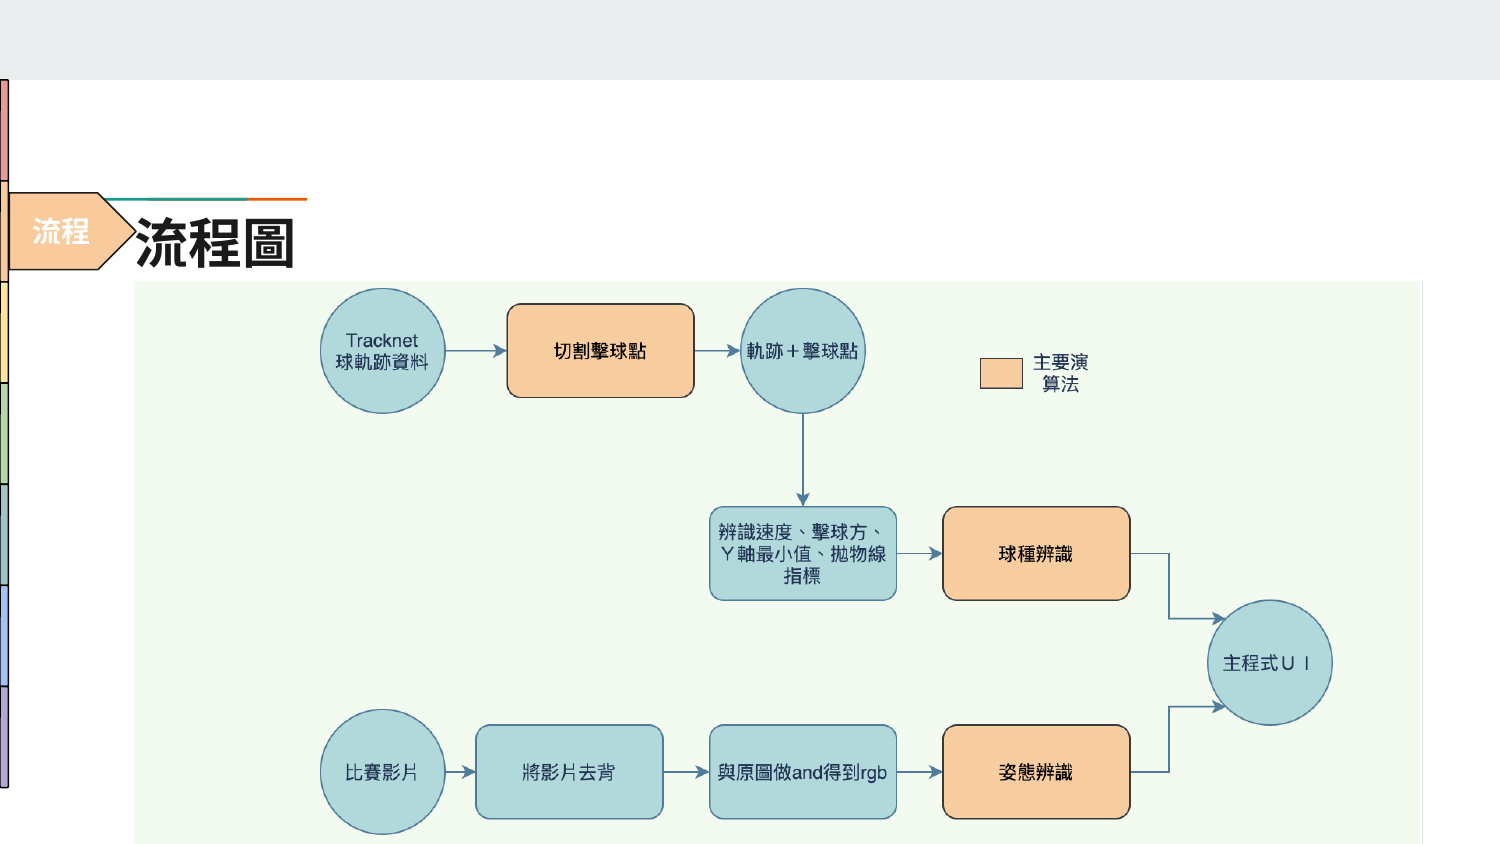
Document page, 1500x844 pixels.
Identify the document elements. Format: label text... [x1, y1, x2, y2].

text_box [9, 192, 104, 270]
title 流程圖 [119, 194, 1381, 282]
text_box [0, 585, 9, 686]
text_box [0, 281, 9, 383]
text_box [0, 686, 9, 788]
text_box [0, 180, 9, 282]
picture [134, 281, 1424, 844]
text_box 流程 [17, 198, 153, 264]
text_box [0, 79, 9, 181]
text_box [0, 484, 9, 585]
text_box [0, 383, 9, 484]
